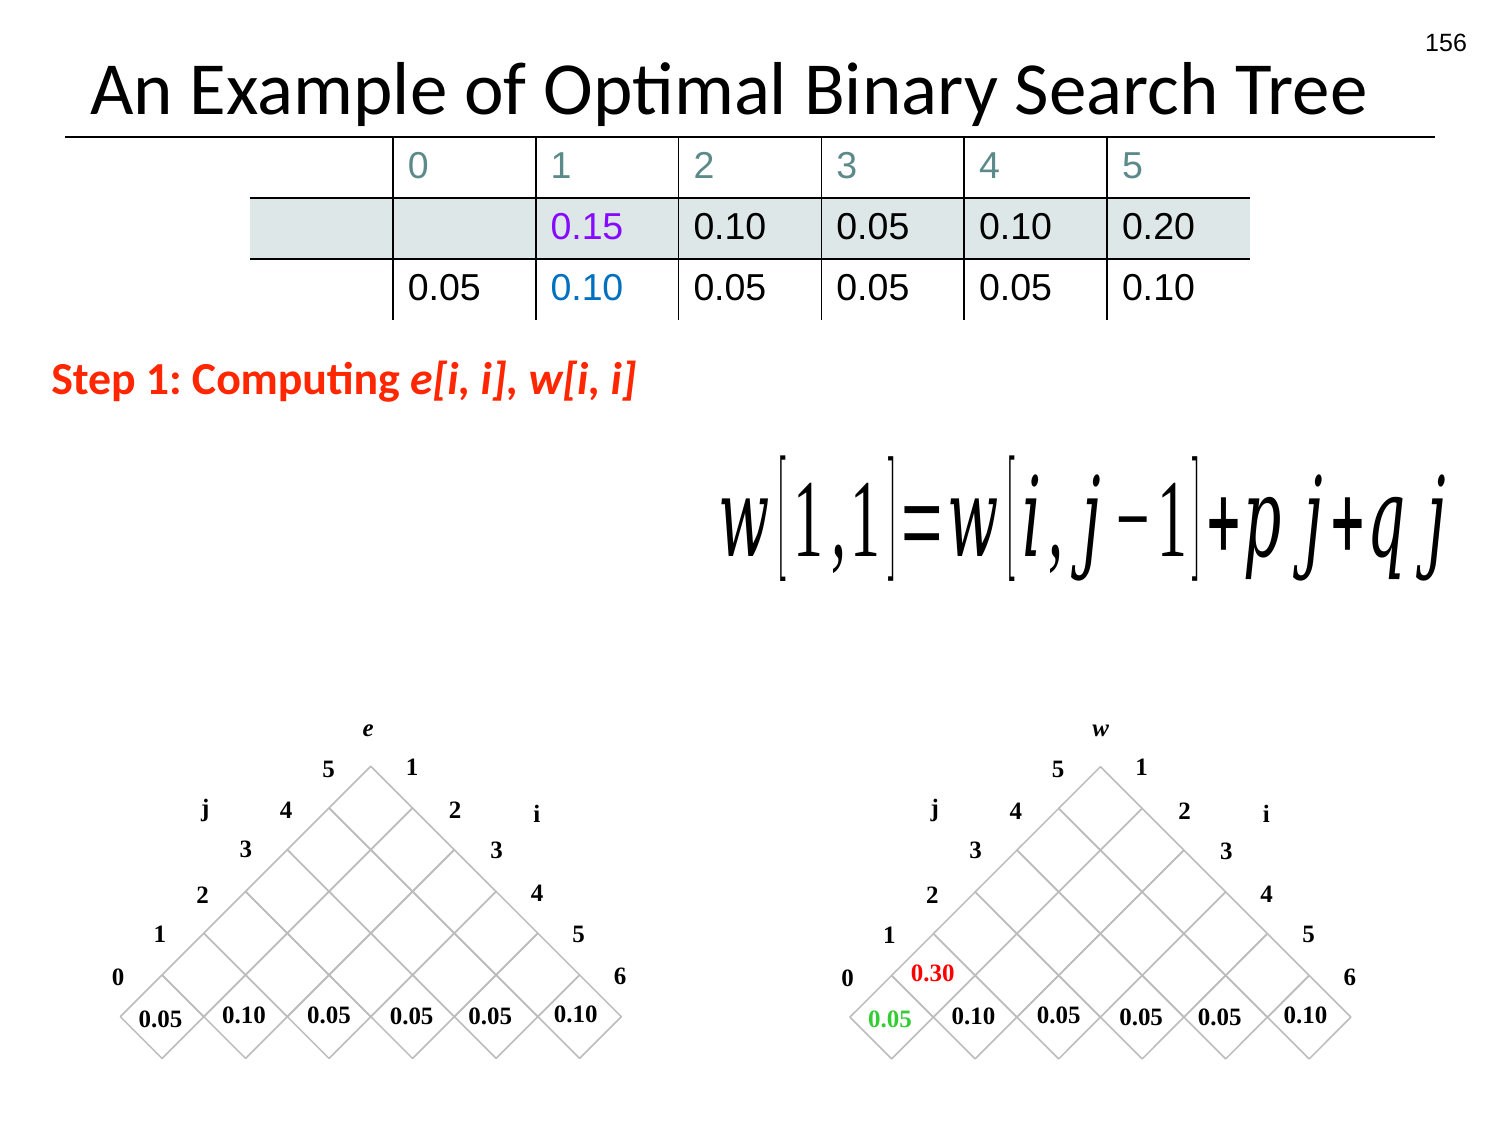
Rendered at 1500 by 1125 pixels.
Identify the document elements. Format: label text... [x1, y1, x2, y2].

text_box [826, 704, 1411, 1047]
slide_number 156 [1131, 18, 1483, 62]
text_box Step 1: Computing e[i, i], w[i, i] [43, 341, 645, 412]
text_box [96, 703, 681, 1047]
title An Example of Optimal Binary Search Tree [75, 20, 1445, 138]
